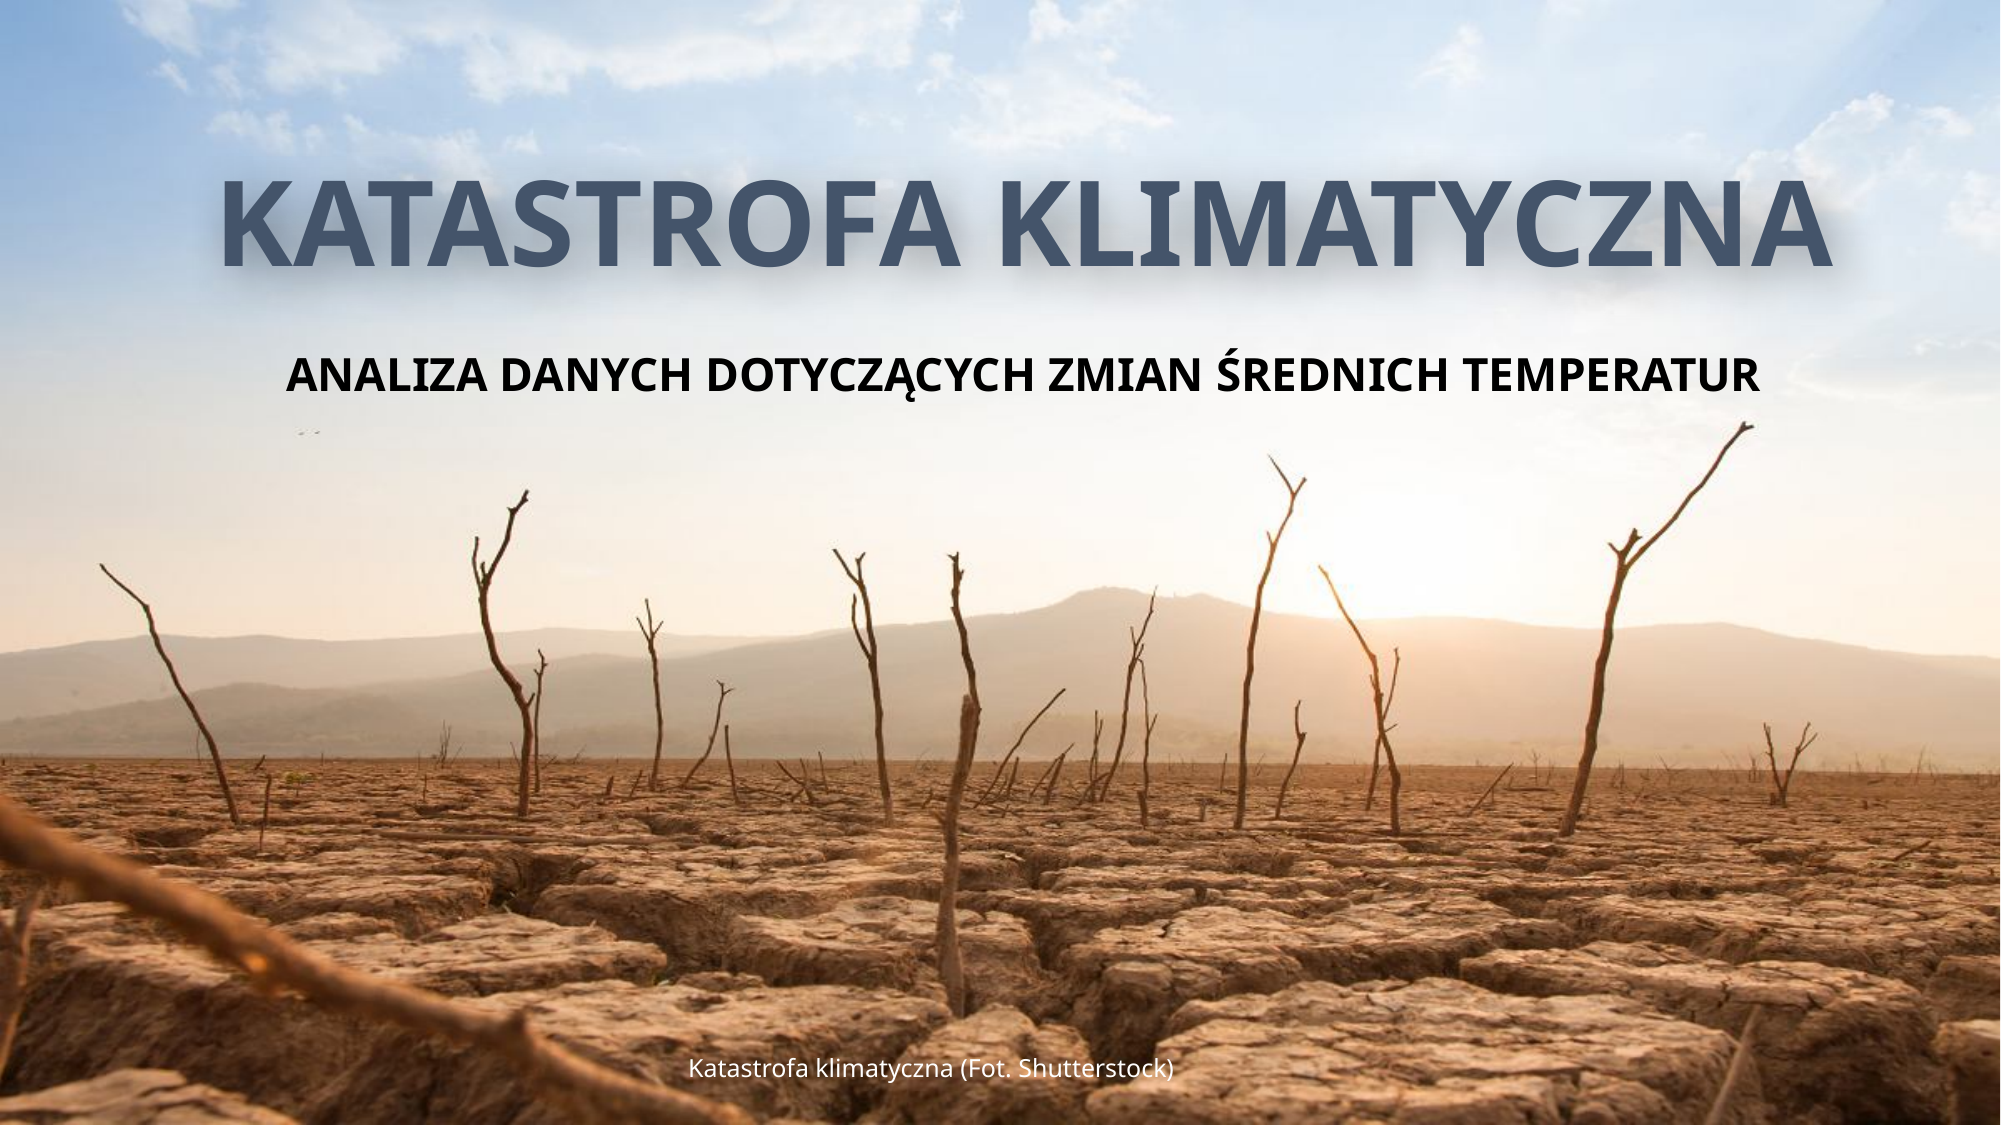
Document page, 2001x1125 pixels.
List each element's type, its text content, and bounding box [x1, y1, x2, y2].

subtitle ANALIZA DANYCH DOTYCZĄCYCH ZMIAN ŚREDNICH TEMPERATUR [177, 329, 1871, 426]
title KATASTROFA KLIMATYCZNA [89, 114, 1959, 300]
picture [0, 0, 2001, 1125]
text_box Katastrofa klimatyczna (Fot. Shutterstock) [668, 1037, 1307, 1098]
